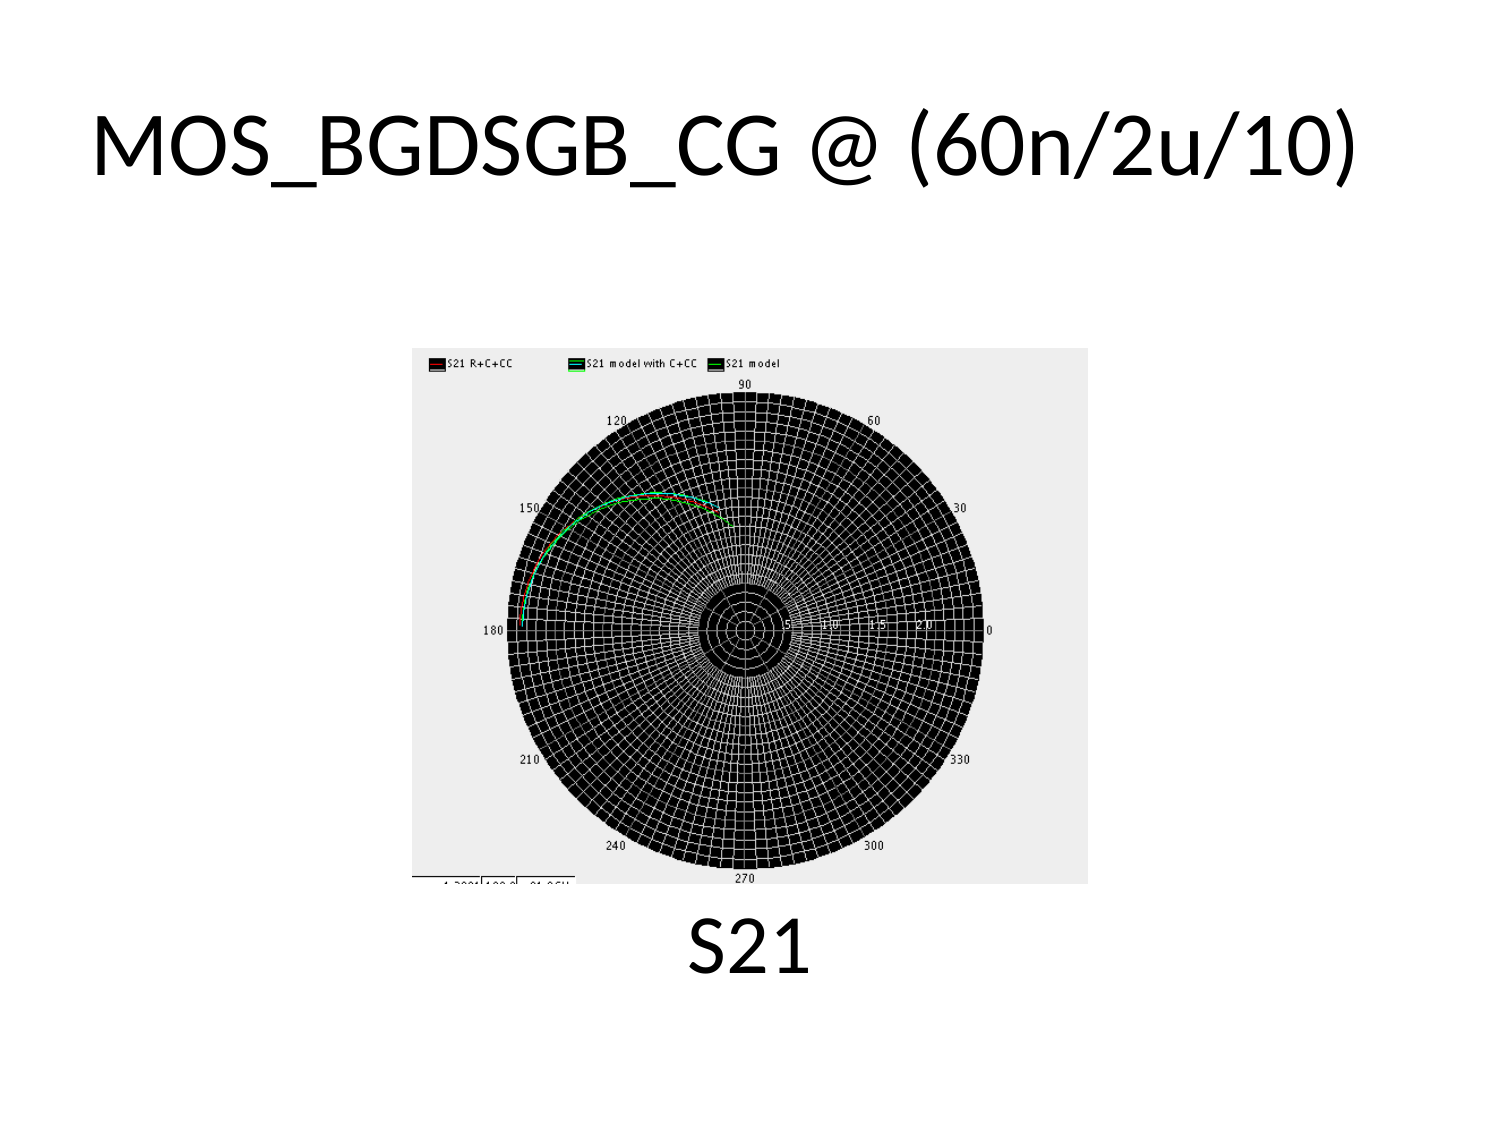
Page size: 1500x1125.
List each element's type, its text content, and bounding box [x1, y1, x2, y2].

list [411, 348, 1089, 885]
text_box S21 [676, 893, 824, 997]
title MOS_BGDSGB_CG @ (60n/2u/10) [75, 45, 1425, 233]
